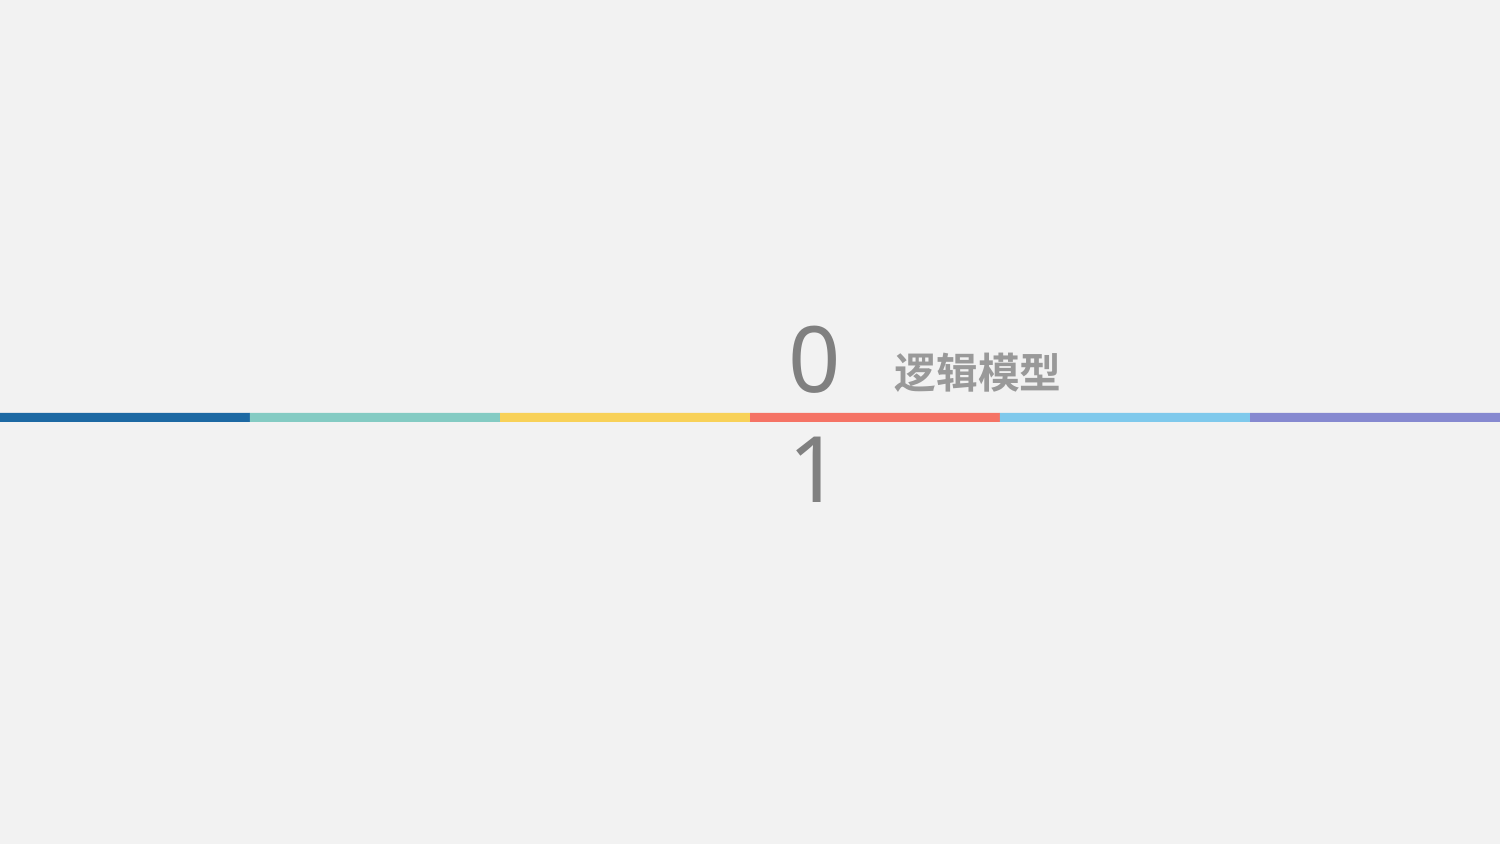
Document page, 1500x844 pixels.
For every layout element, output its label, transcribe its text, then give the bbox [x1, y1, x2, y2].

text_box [0, 412, 1500, 423]
text_box 01 [750, 430, 880, 529]
text_box 逻辑模型 [880, 339, 1119, 405]
text_box 01 [750, 293, 880, 411]
